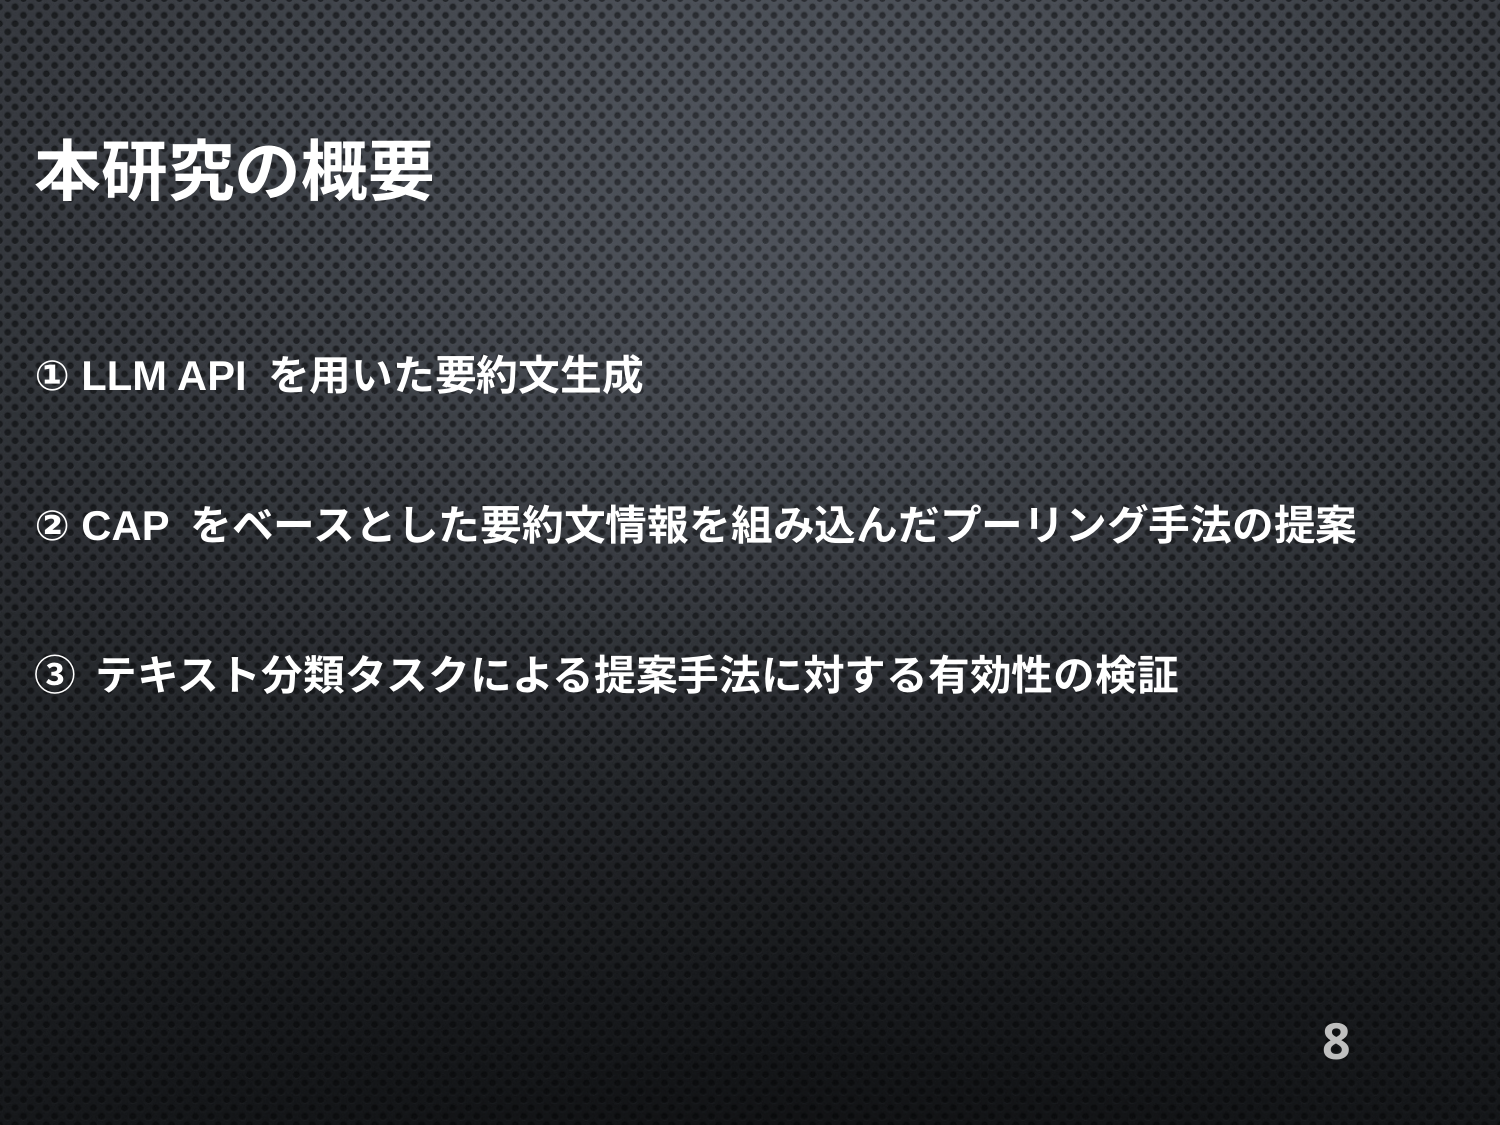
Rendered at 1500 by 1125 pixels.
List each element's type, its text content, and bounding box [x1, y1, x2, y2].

slide_number 8 [1171, 1013, 1367, 1074]
text_box 本研究の概要 ① LLM API を用いた要約文生成 ② CAP をベースとした要約文情報を組み込んだプーリング手法の提案 ③ テキスト分類タスクによる提案手法に対する有効性の検証 [19, 113, 1500, 1125]
